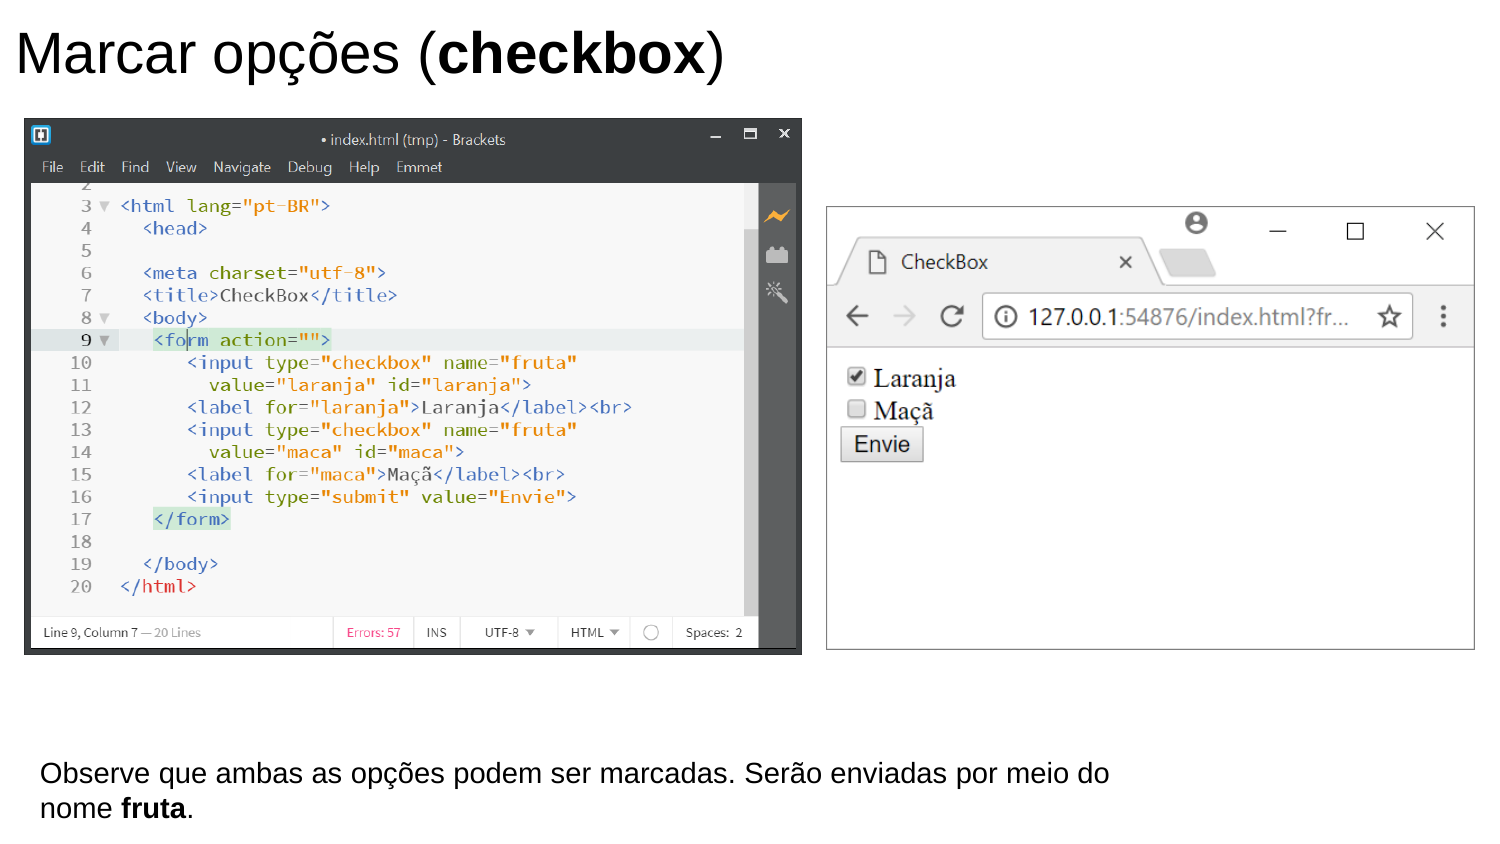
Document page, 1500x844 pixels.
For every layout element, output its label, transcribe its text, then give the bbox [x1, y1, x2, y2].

text_box Observe que ambas as opções podem ser marcadas. Serão enviadas por meio do nome fruta. [24, 739, 1146, 823]
title Marcar opções (checkbox) [0, 0, 1500, 94]
picture [24, 118, 802, 655]
picture [826, 206, 1476, 650]
